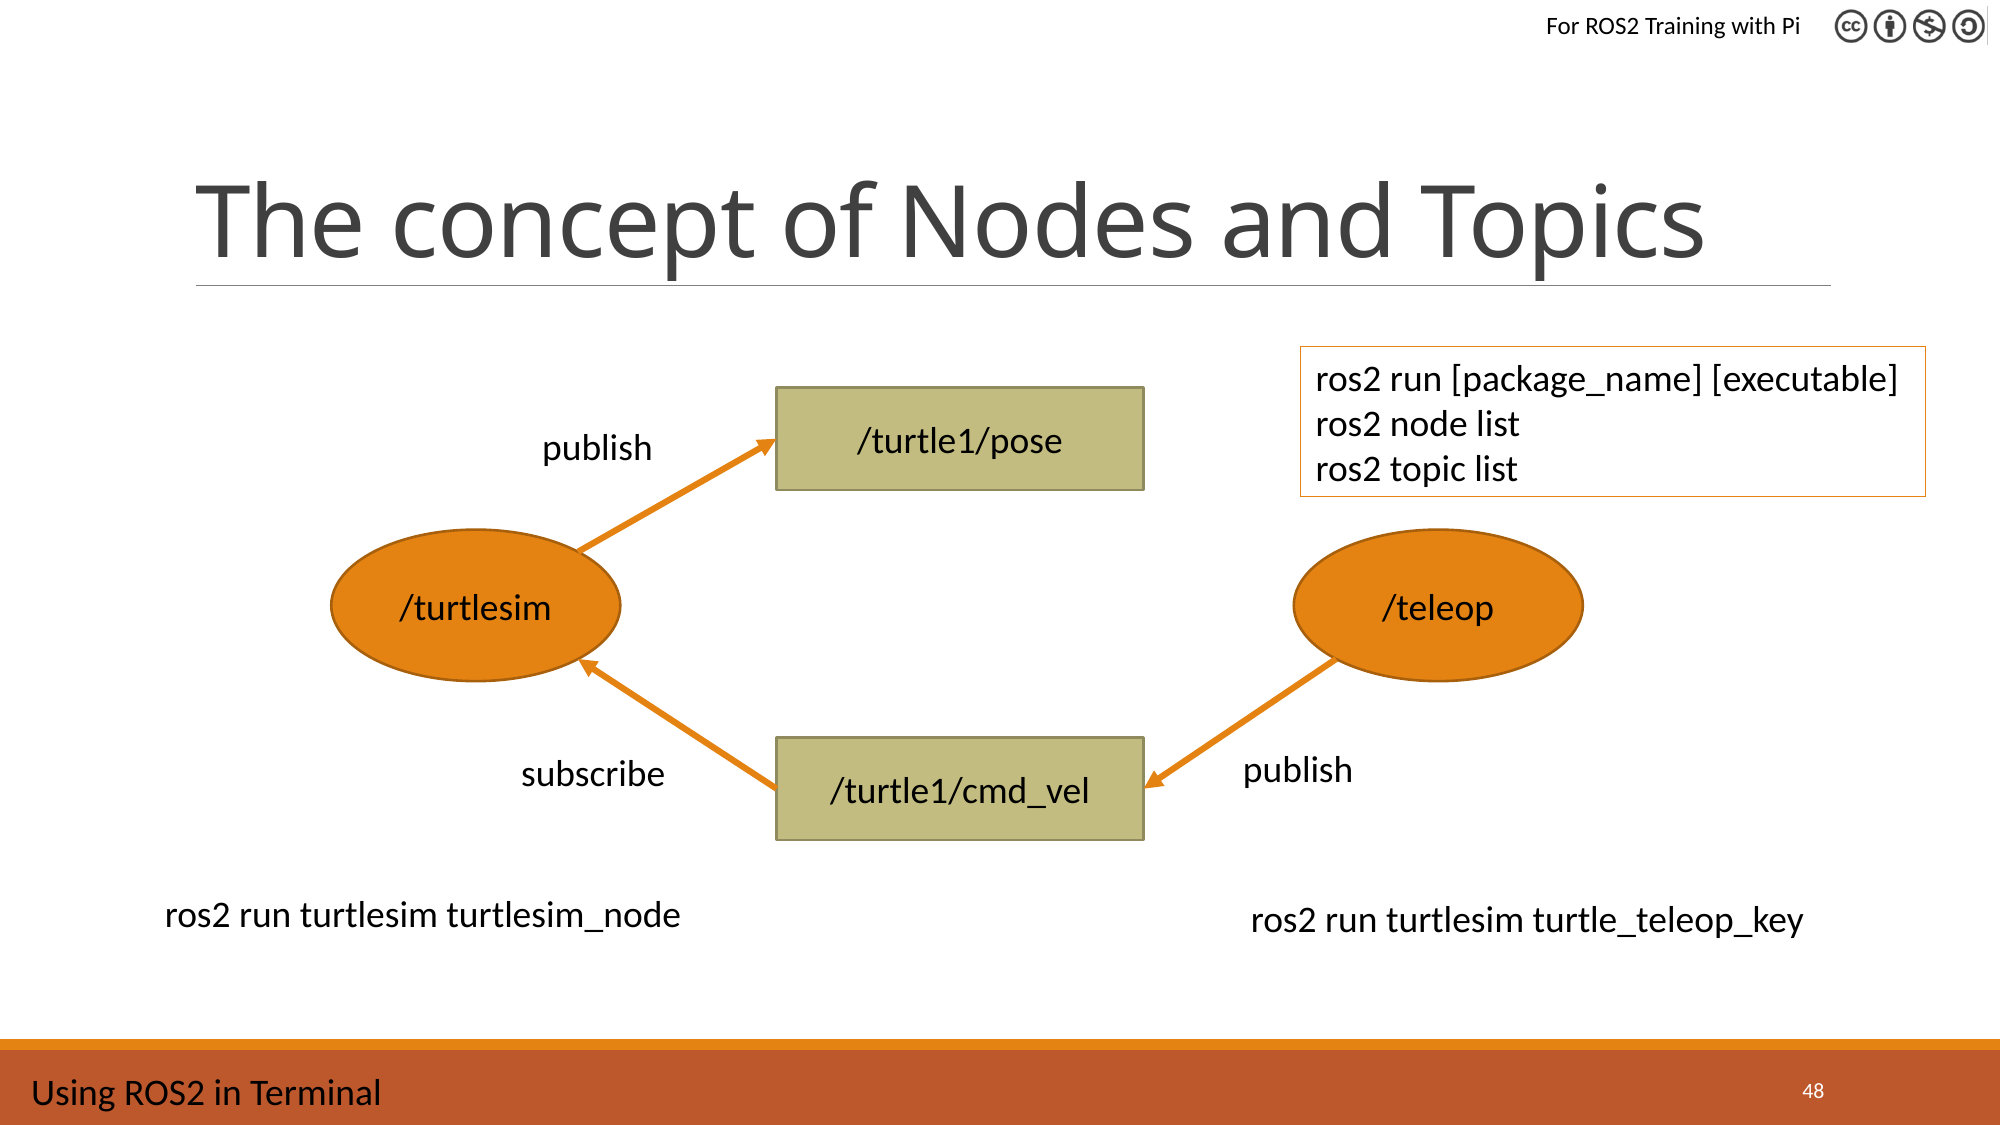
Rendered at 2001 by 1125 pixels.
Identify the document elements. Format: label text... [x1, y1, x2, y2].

text_box /turtle1/pose [775, 386, 1145, 491]
text_box /teleop [1292, 528, 1585, 683]
text_box /turtlesim [329, 528, 622, 683]
text_box For ROS2 Training with Pi [1531, 1, 1889, 47]
title The concept of Nodes and Topics [180, 47, 1830, 285]
text_box publish [527, 415, 714, 476]
text_box ros2 run turtlesim turtlesim_node [150, 882, 905, 942]
slide_number 48 [1624, 1059, 1840, 1120]
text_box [577, 438, 778, 553]
text_box subscribe [506, 741, 693, 802]
text_box ros2 run turtlesim turtle_teleop_key [1236, 887, 1991, 948]
text_box Using ROS2 in Terminal [16, 1060, 483, 1121]
text_box /turtle1/cmd_vel [775, 736, 1145, 841]
picture [1828, 6, 2001, 46]
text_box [1143, 658, 1337, 790]
text_box publish [1335, 737, 1415, 798]
text_box ros2 run [package_name] [executable] ros2 node list ros2 topic list [1300, 346, 1926, 497]
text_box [577, 658, 778, 790]
